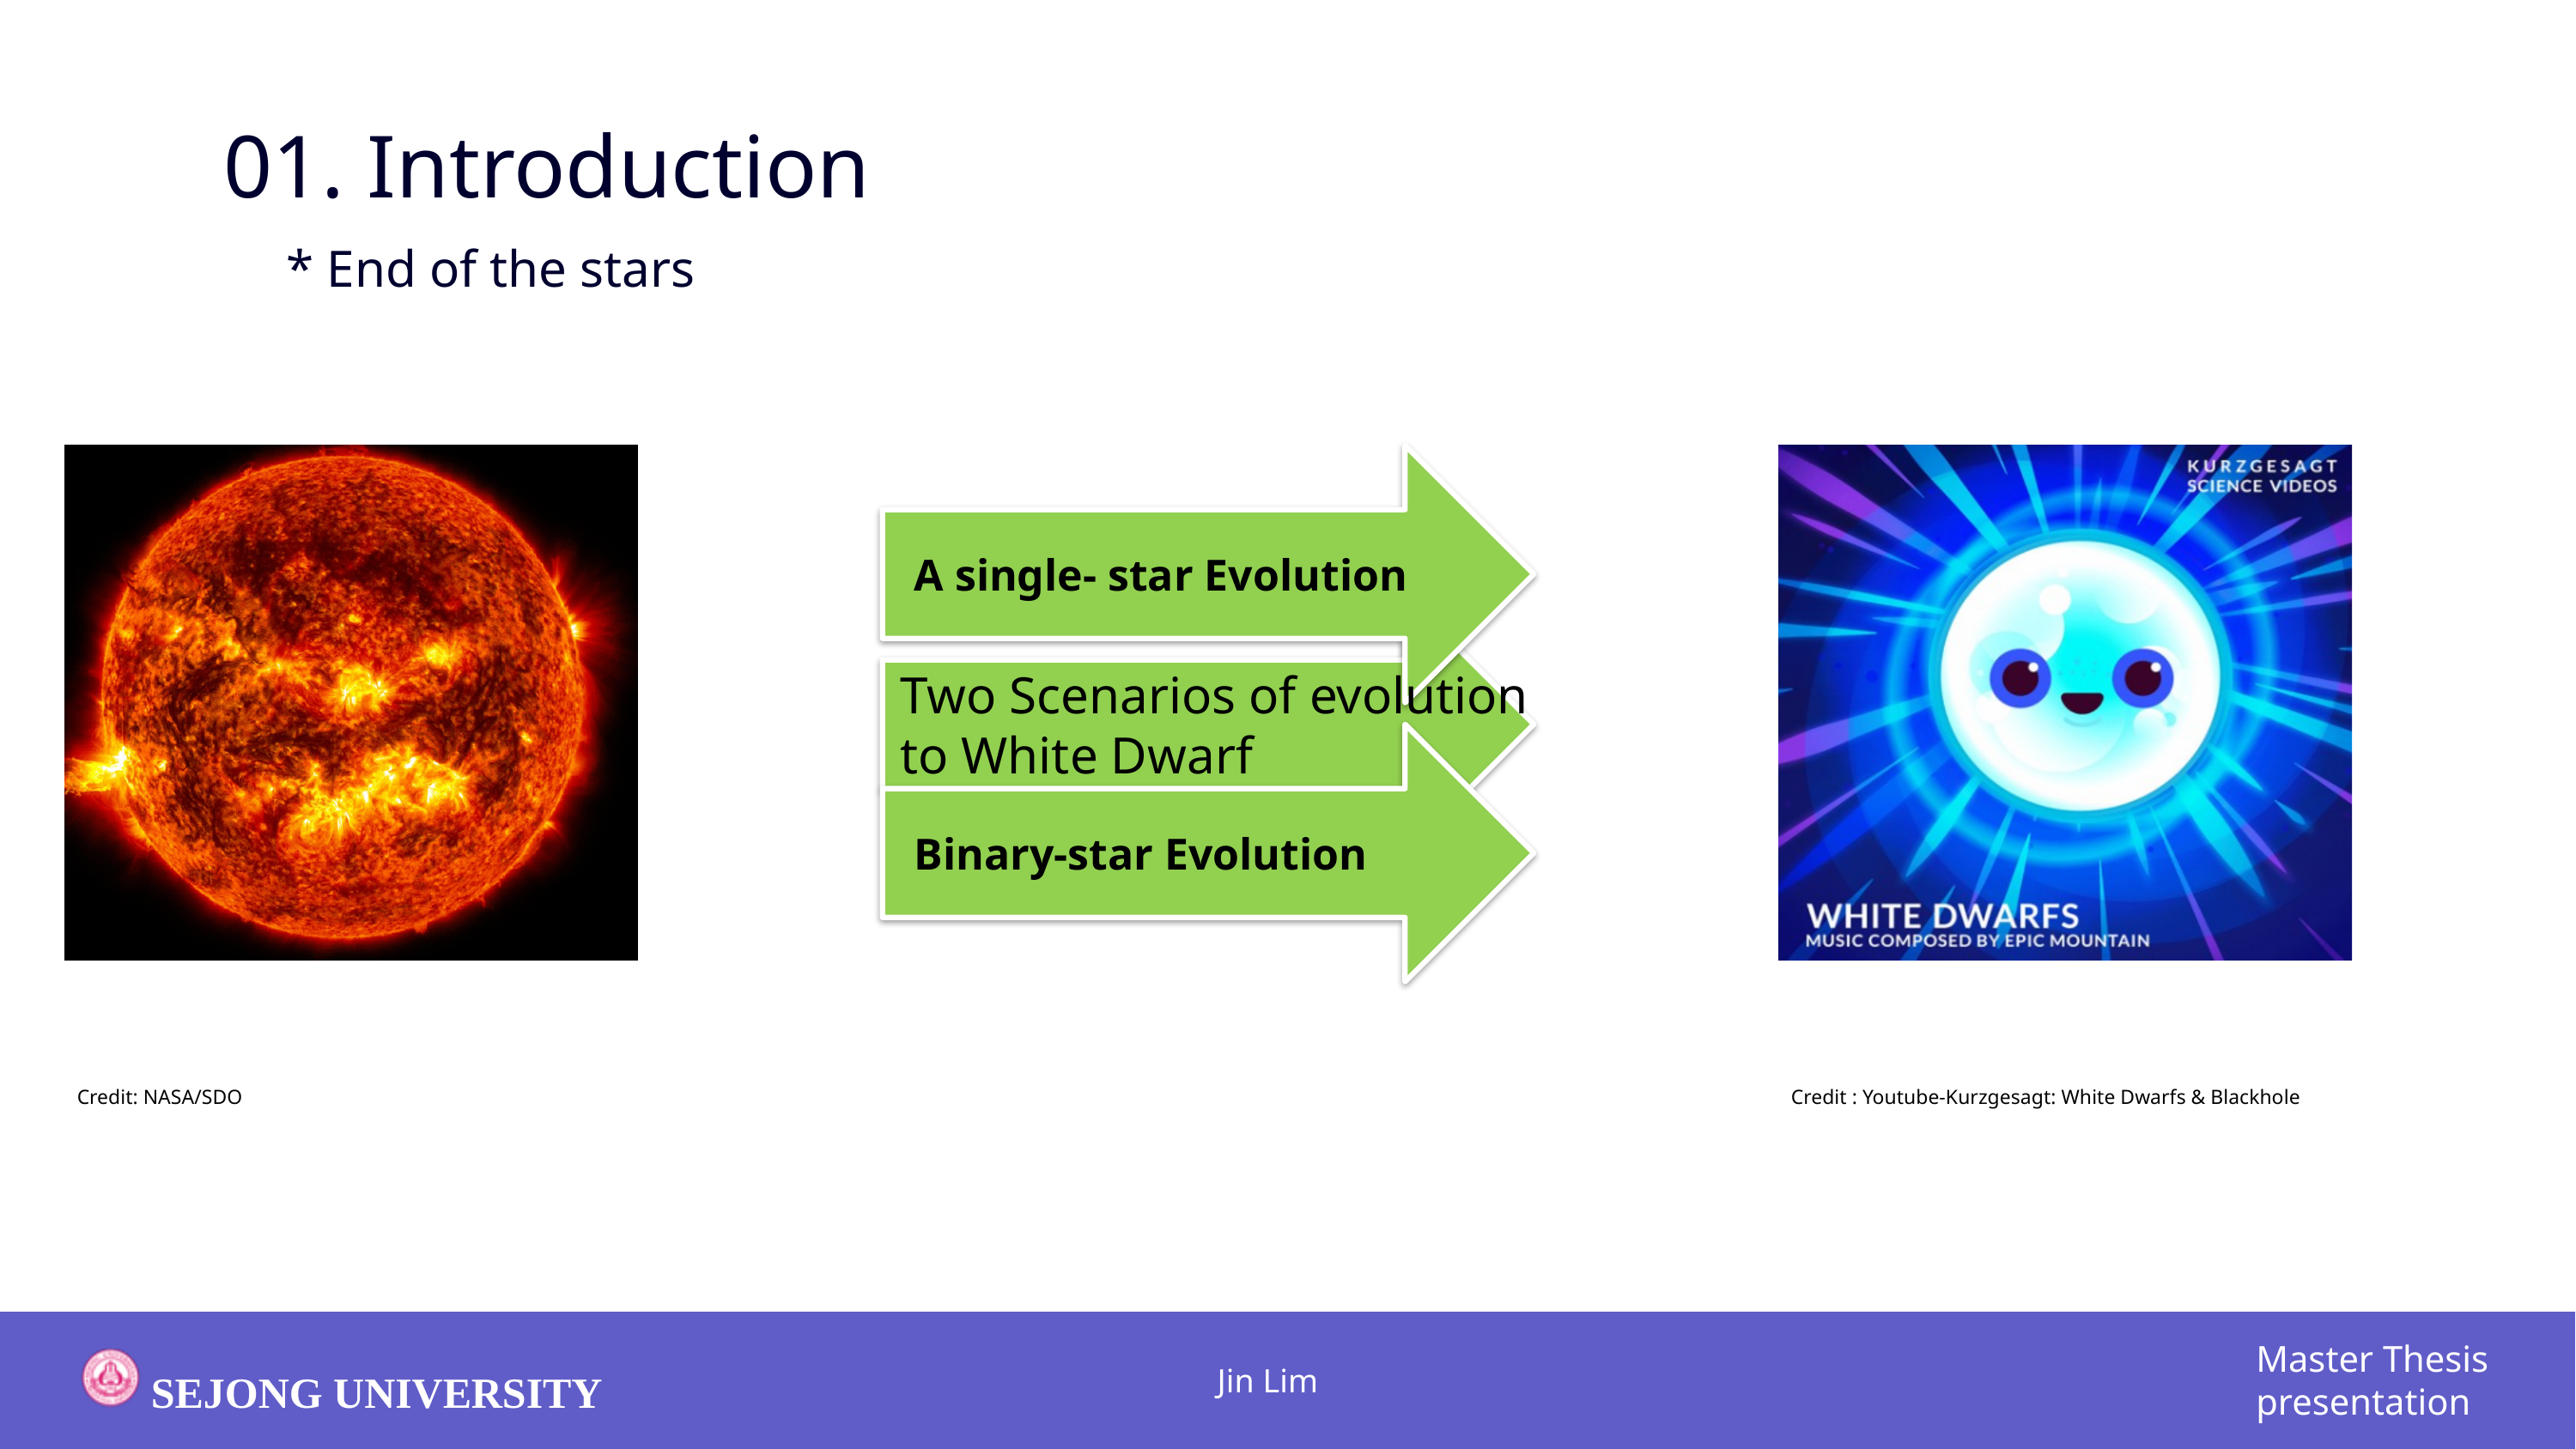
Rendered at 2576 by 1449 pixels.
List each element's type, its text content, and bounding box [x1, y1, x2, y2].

picture [77, 1348, 145, 1409]
text_box Two Scenarios of evolution to White Dwarf [887, 657, 1567, 791]
picture [64, 445, 639, 961]
text_box Credit : Youtube-Kurzgesagt: White Dwarfs & Blackhole [1778, 1078, 2352, 1115]
picture [1777, 445, 2353, 961]
text_box 01. Introduction [149, 101, 945, 225]
text_box [879, 708, 887, 725]
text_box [882, 724, 1534, 982]
text_box * End of the stars [0, 230, 1135, 304]
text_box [882, 445, 1553, 703]
text_box Credit: NASA/SDO [64, 1078, 343, 1115]
